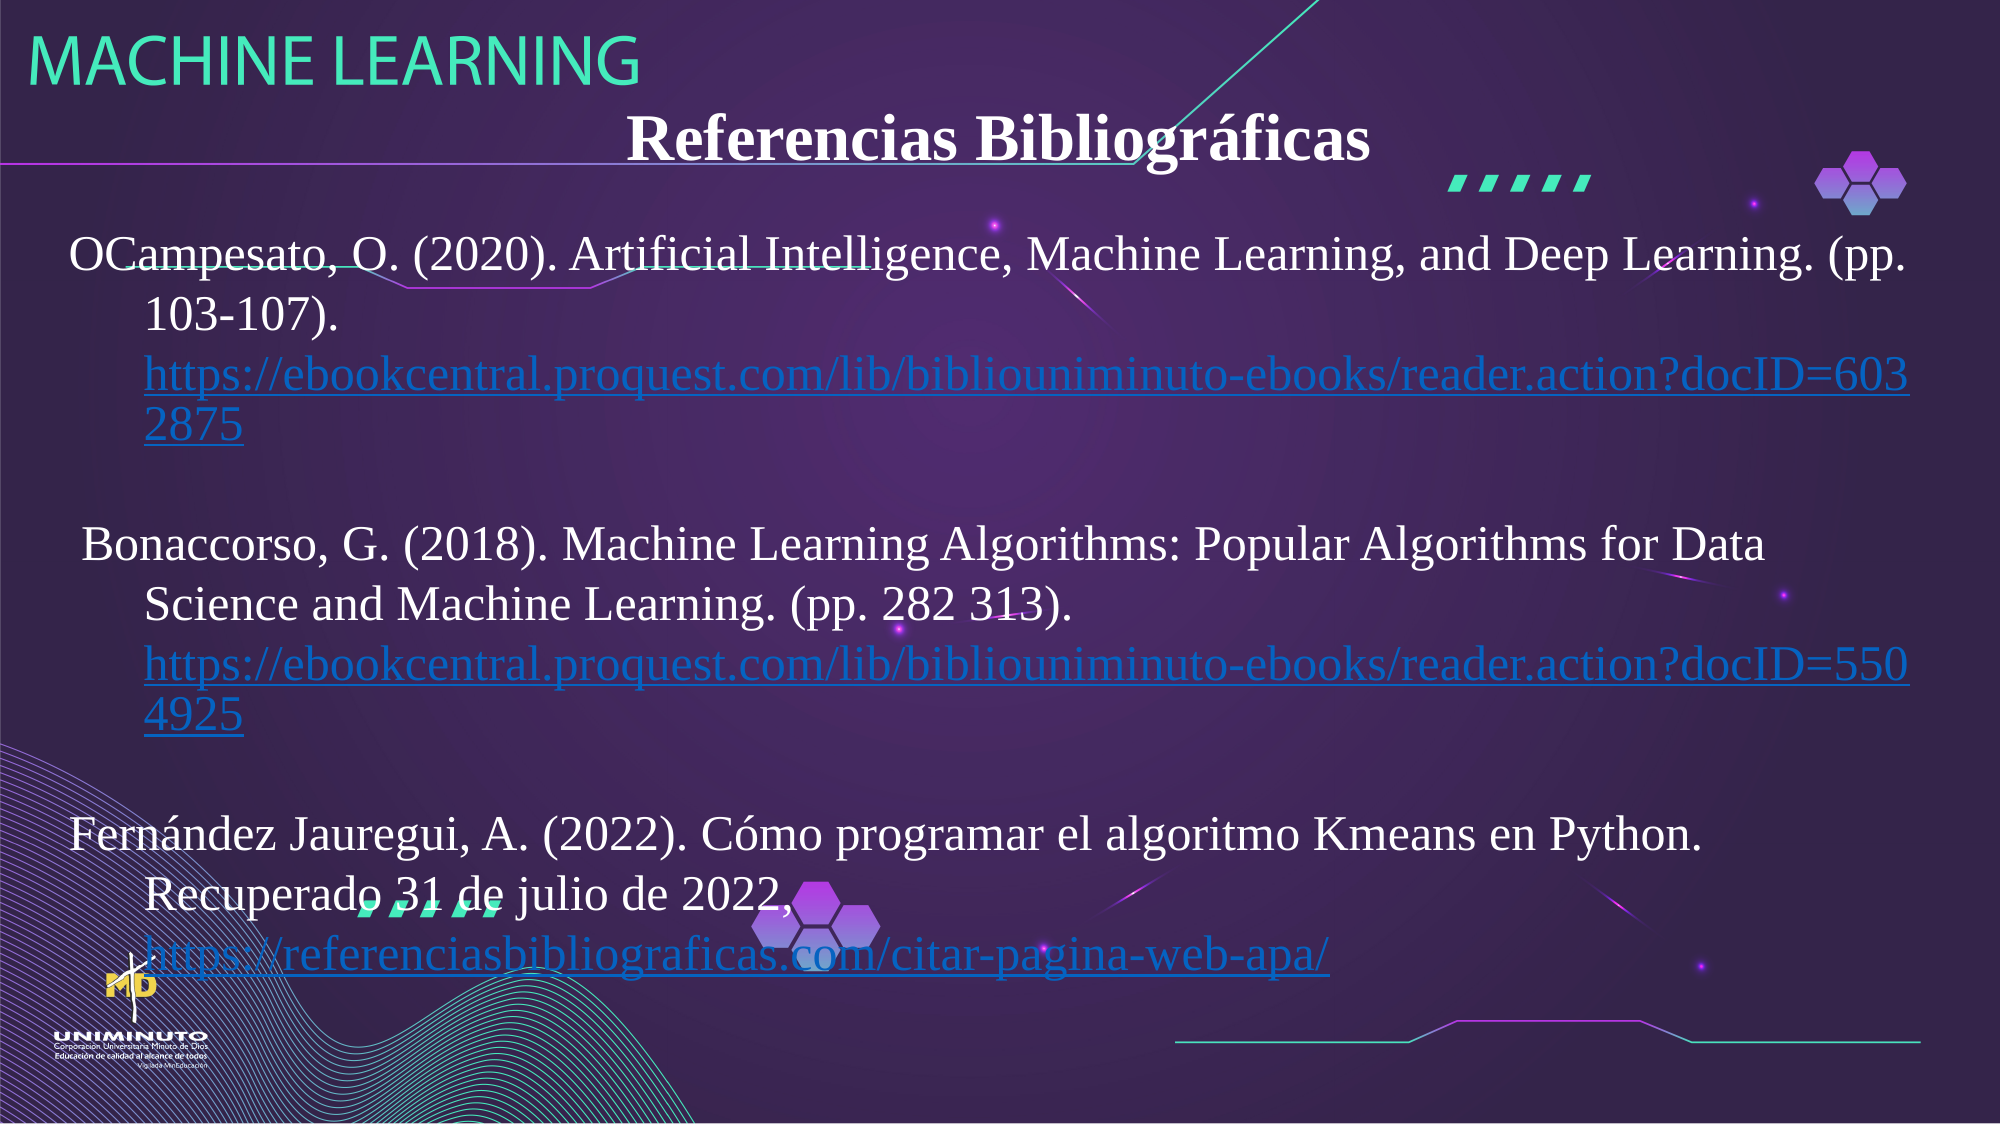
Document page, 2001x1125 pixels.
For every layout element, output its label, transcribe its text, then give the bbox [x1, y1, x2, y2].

text_box OCampesato, O. (2020). Artificial Intelligence, Machine Learning, and Deep Learning. (pp. 103-107). https://ebookcentral.proquest.com/lib/bibliouniminuto-ebooks/reader.action?docID=6032875 Bonaccorso, G. (2018). Machine Learning Algorithms: Popular Algorithms for Data Science and Machine Learning. (pp. 282 313). https://ebookcentral.proquest.com/lib/bibliouniminuto-ebooks/reader.action?docID=5504925 Fernández Jauregui, A. (2022). Cómo programar el algoritmo Kmeans en Python. Recuperado 31 de julio de 2022, https://referenciasbibliograficas.com/citar-pagina-web-apa/ [53, 213, 1946, 889]
text_box Referencias Bibliográficas [53, 86, 1946, 213]
